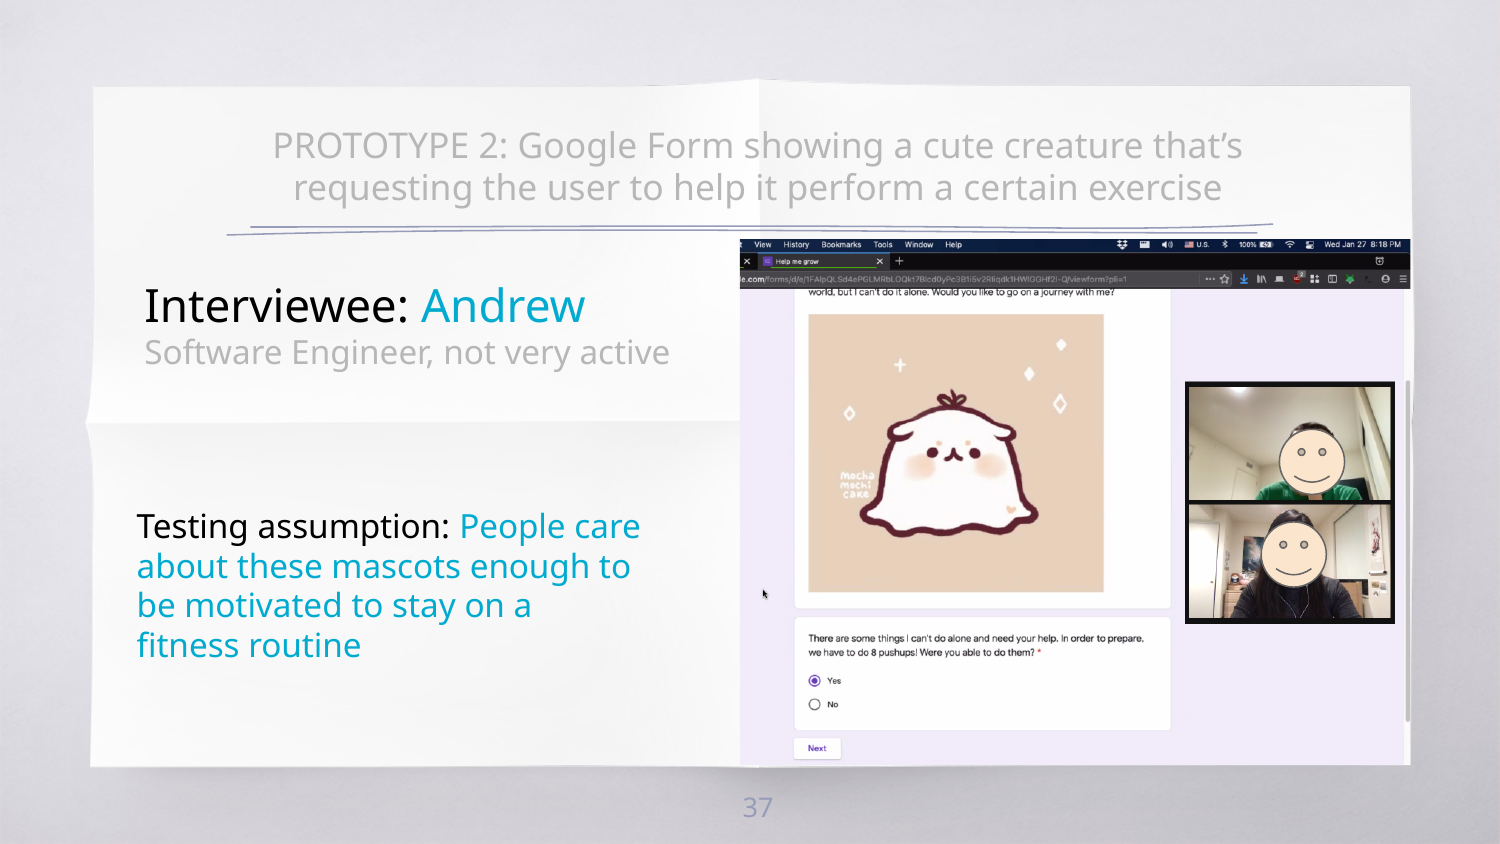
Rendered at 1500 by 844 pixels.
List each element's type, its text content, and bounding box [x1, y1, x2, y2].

text_box Testing assumption: People care about these mascots enough to be motivated to stay on a fitness routine [121, 489, 659, 680]
text_box Interviewee: Andrew Software Engineer, not very active [129, 261, 714, 387]
picture [0, 0, 1500, 844]
text_box [226, 230, 1258, 235]
text_box [250, 224, 1274, 229]
slide_number 37 [713, 775, 804, 825]
text_box PROTOTYPE 2: Google Form showing a cute creature that’s requesting the user to help it perform a certain exercise [182, 107, 1335, 266]
